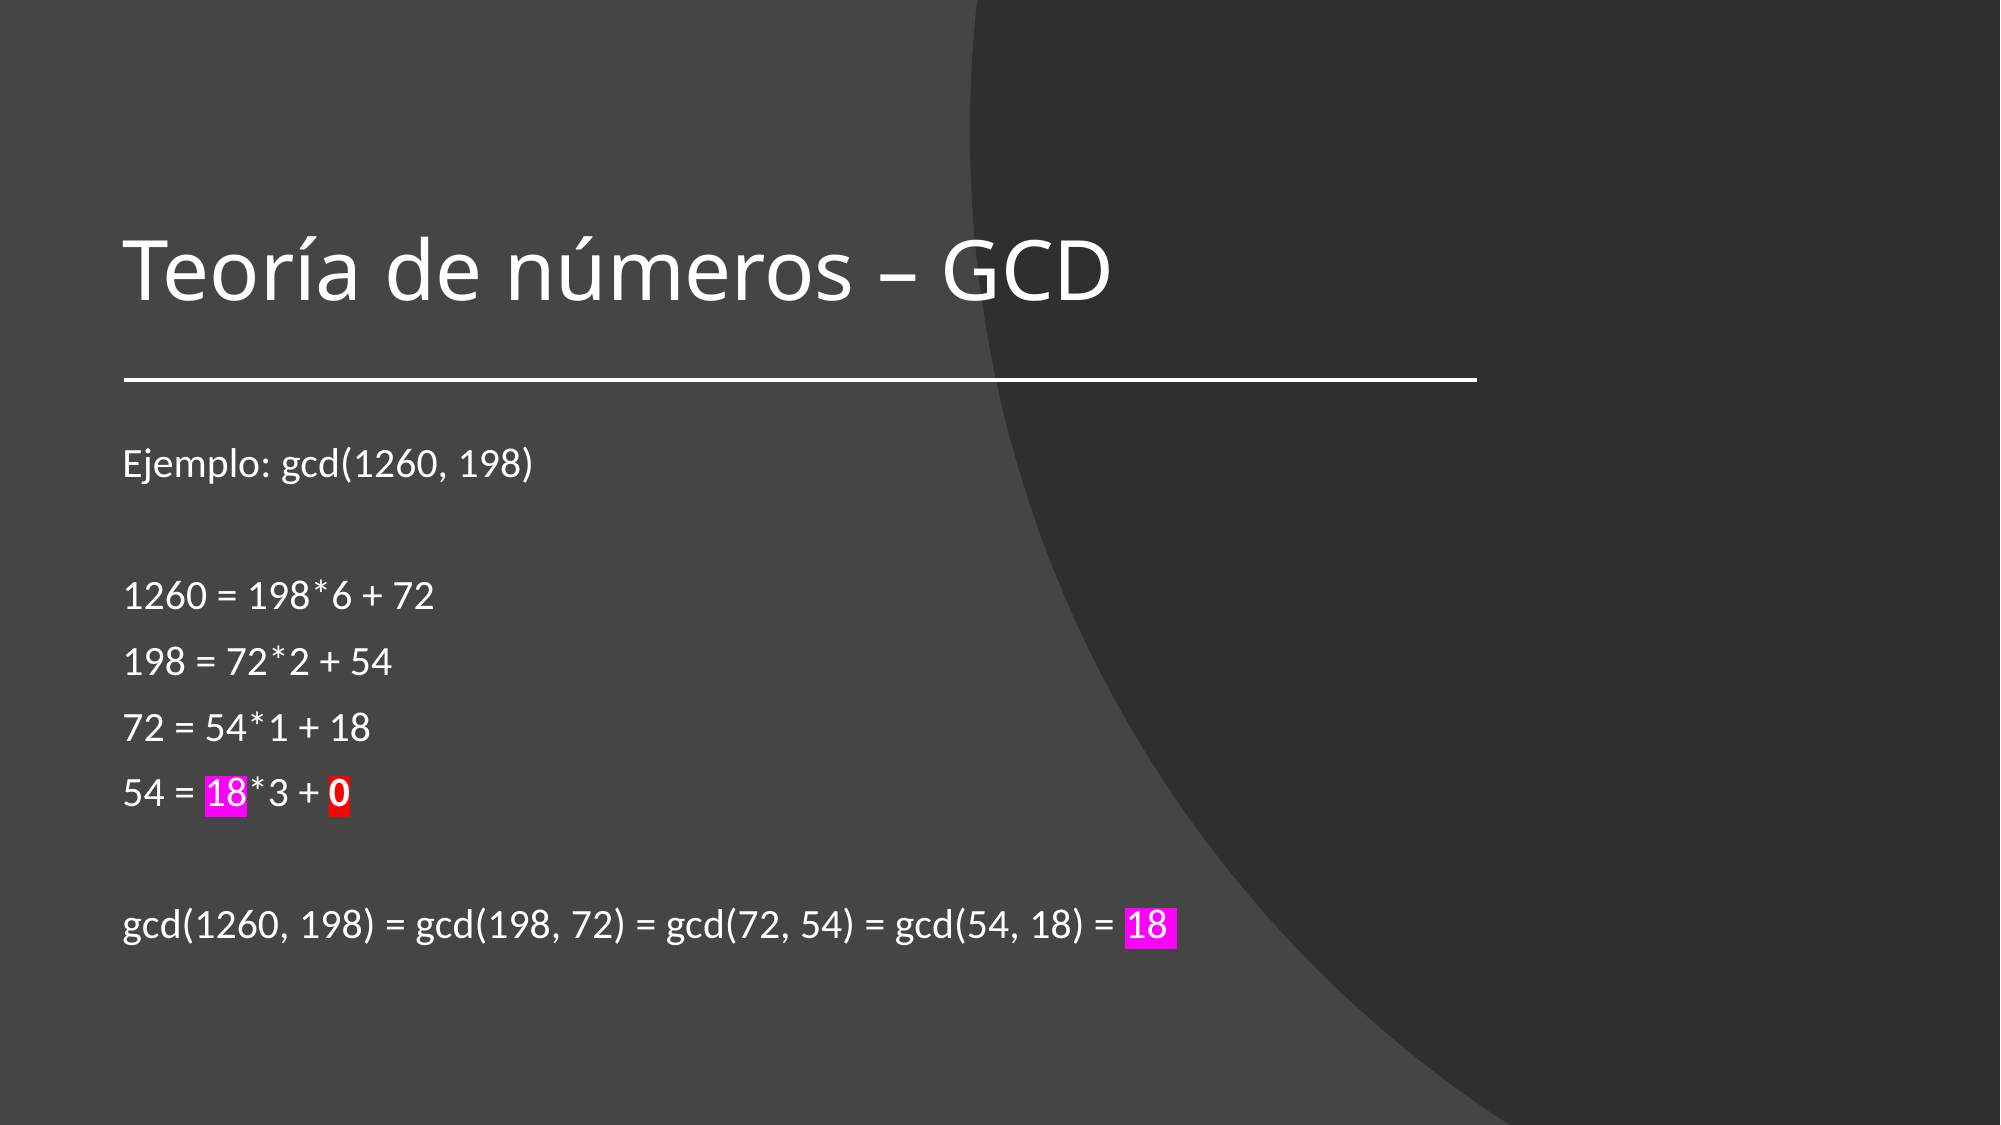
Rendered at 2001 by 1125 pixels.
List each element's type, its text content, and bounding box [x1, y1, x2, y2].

text_box [971, 0, 2000, 1125]
list Ejemplo: gcd(1260, 198) 1260 = 198*6 + 72 198 = 72*2 + 54 72 = 54*1 + 18 54 = 18*3 + 0 gcd(1260, 198) = gcd(198, 72) = gcd(72, 54) = gcd(54, 18) = 18 [107, 433, 1586, 980]
title Teoría de números – GCD [107, 59, 1586, 327]
